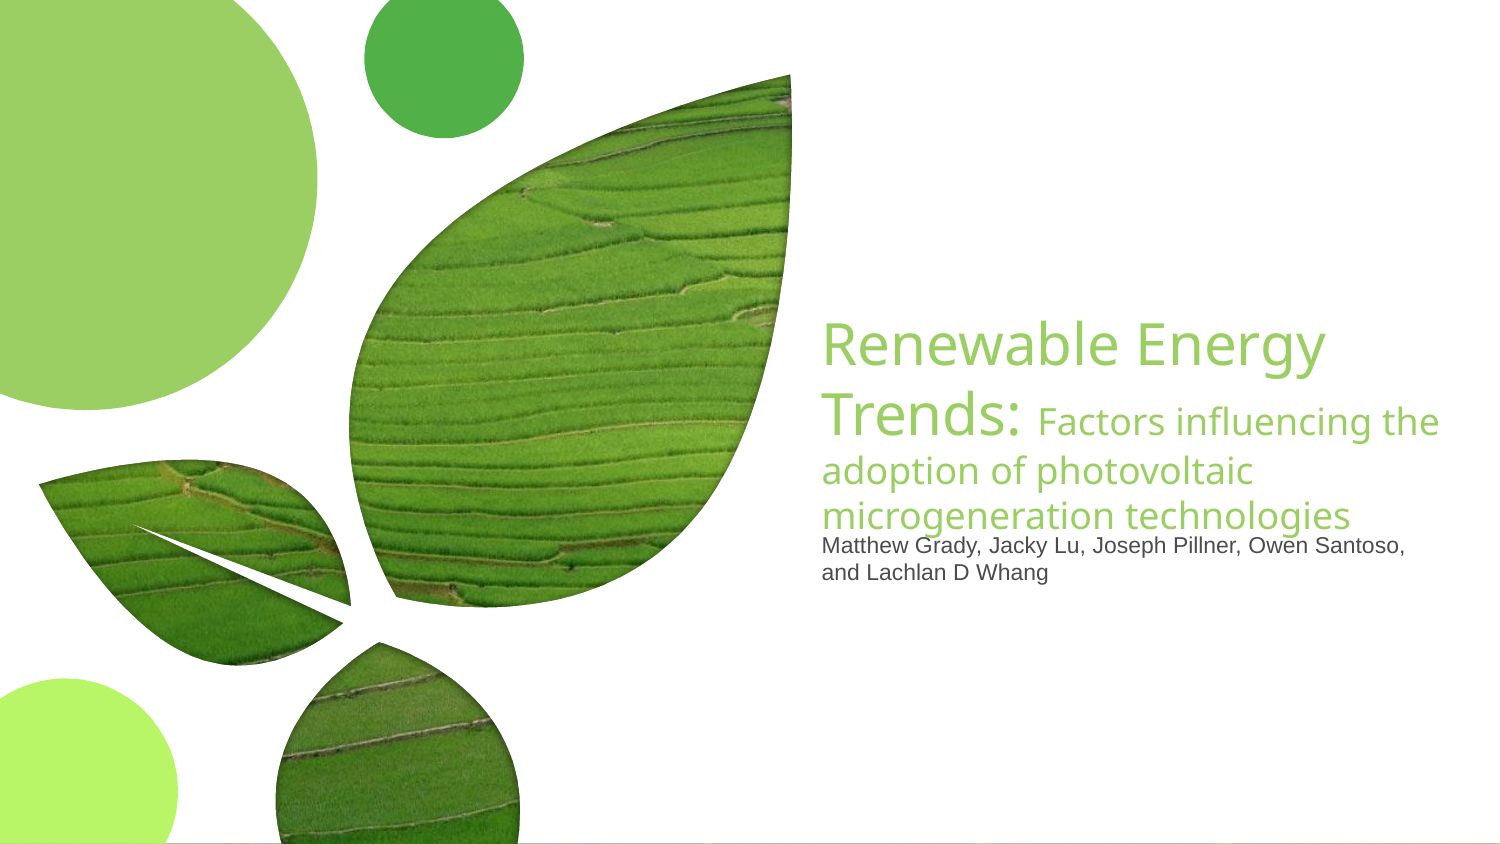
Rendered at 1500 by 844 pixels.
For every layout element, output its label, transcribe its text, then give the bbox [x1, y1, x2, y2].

title Renewable Energy Trends: Factors influencing the adoption of photovoltaic microgeneration technologies [806, 326, 1456, 517]
picture [276, 643, 520, 844]
picture [40, 460, 350, 665]
text_box Matthew Grady, Jacky Lu, Joseph Pillner, Owen Santoso, and Lachlan D Whang [806, 515, 1455, 844]
picture [349, 75, 792, 607]
